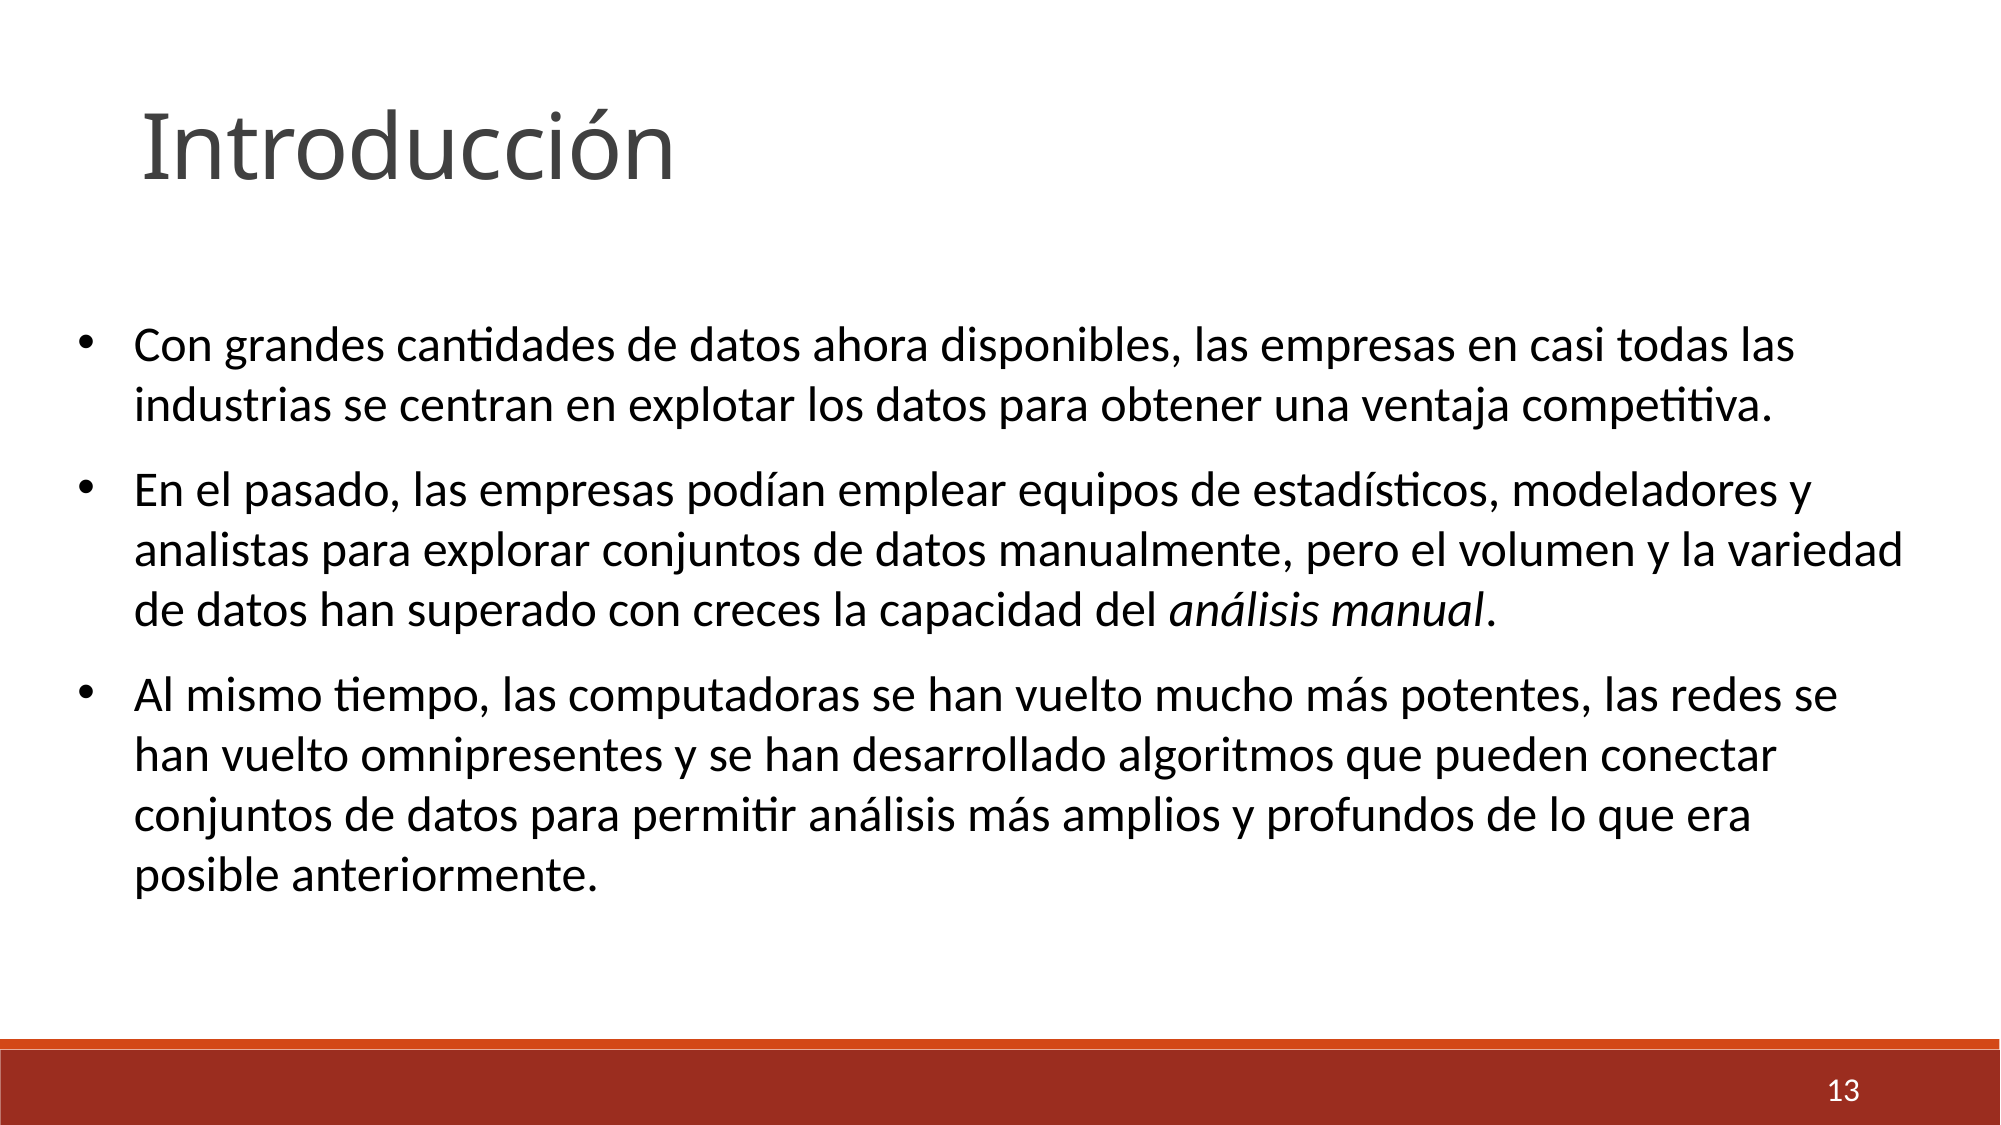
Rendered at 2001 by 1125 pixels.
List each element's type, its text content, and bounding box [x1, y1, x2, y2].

slide_number 13 [126, 1061, 1875, 1115]
text_box Introducción [126, 97, 1821, 237]
text_box Con grandes cantidades de datos ahora disponibles, las empresas en casi todas las industrias se centran en explotar los datos para obtener una ventaja competitiva. En el pasado, las empresas podían emplear equipos de estadísticos, modeladores y analistas para explorar conjuntos de datos manualmente, pero el volumen y la variedad de datos han superado con creces la capacidad del análisis manual. Al mismo tiempo, las computadoras se han vuelto mucho más potentes, las redes se han vuelto omnipresentes y se han desarrollado algoritmos que pueden conectar conjuntos de datos para permitir análisis más amplios y profundos de lo que era posible anteriormente. [62, 304, 1925, 909]
